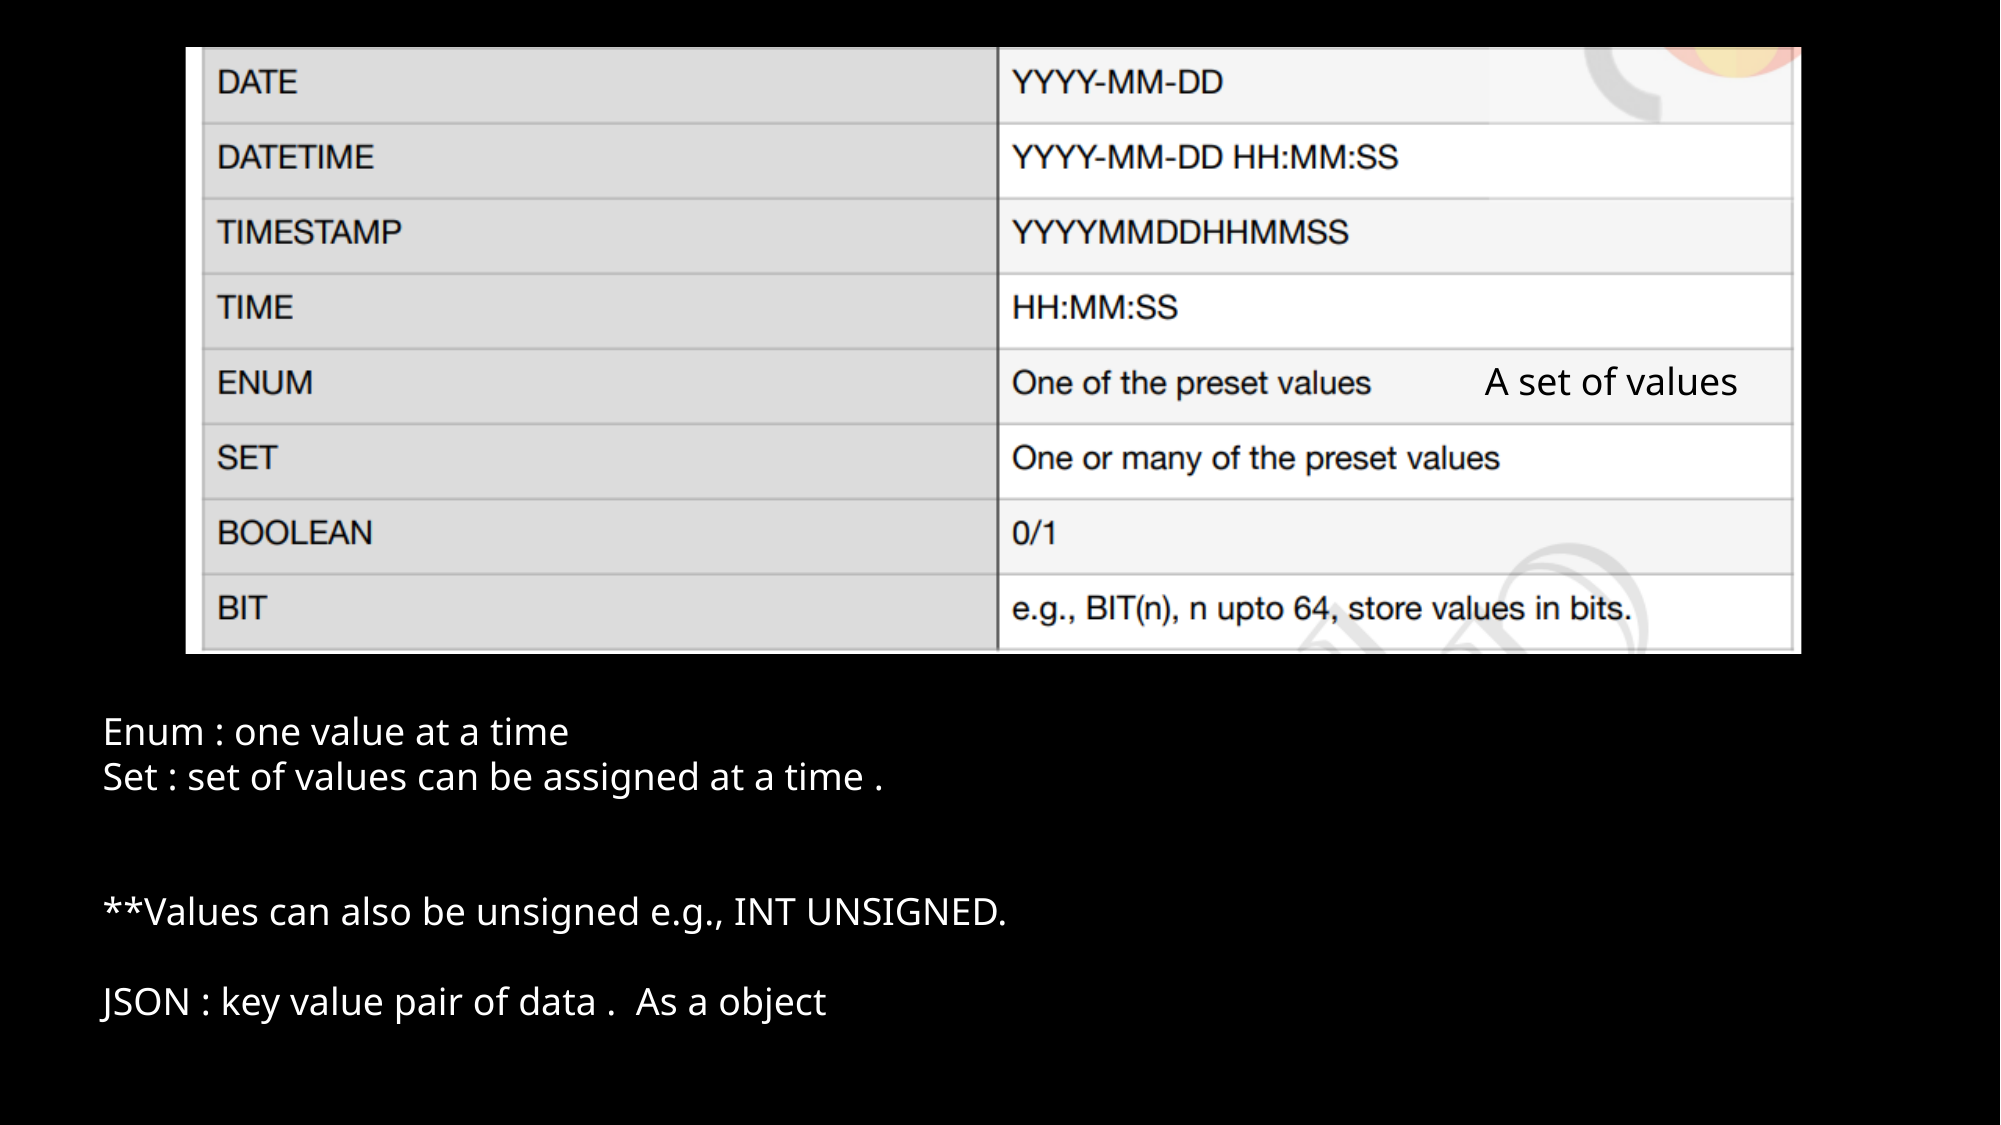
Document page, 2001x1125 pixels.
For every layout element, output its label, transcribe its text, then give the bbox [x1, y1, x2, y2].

text_box Enum : one value at a time Set : set of values can be assigned at a time . **Values can also be unsigned e.g., INT UNSIGNED. JSON : key value pair of data . As a object [87, 700, 1863, 1031]
picture [185, 47, 1802, 654]
